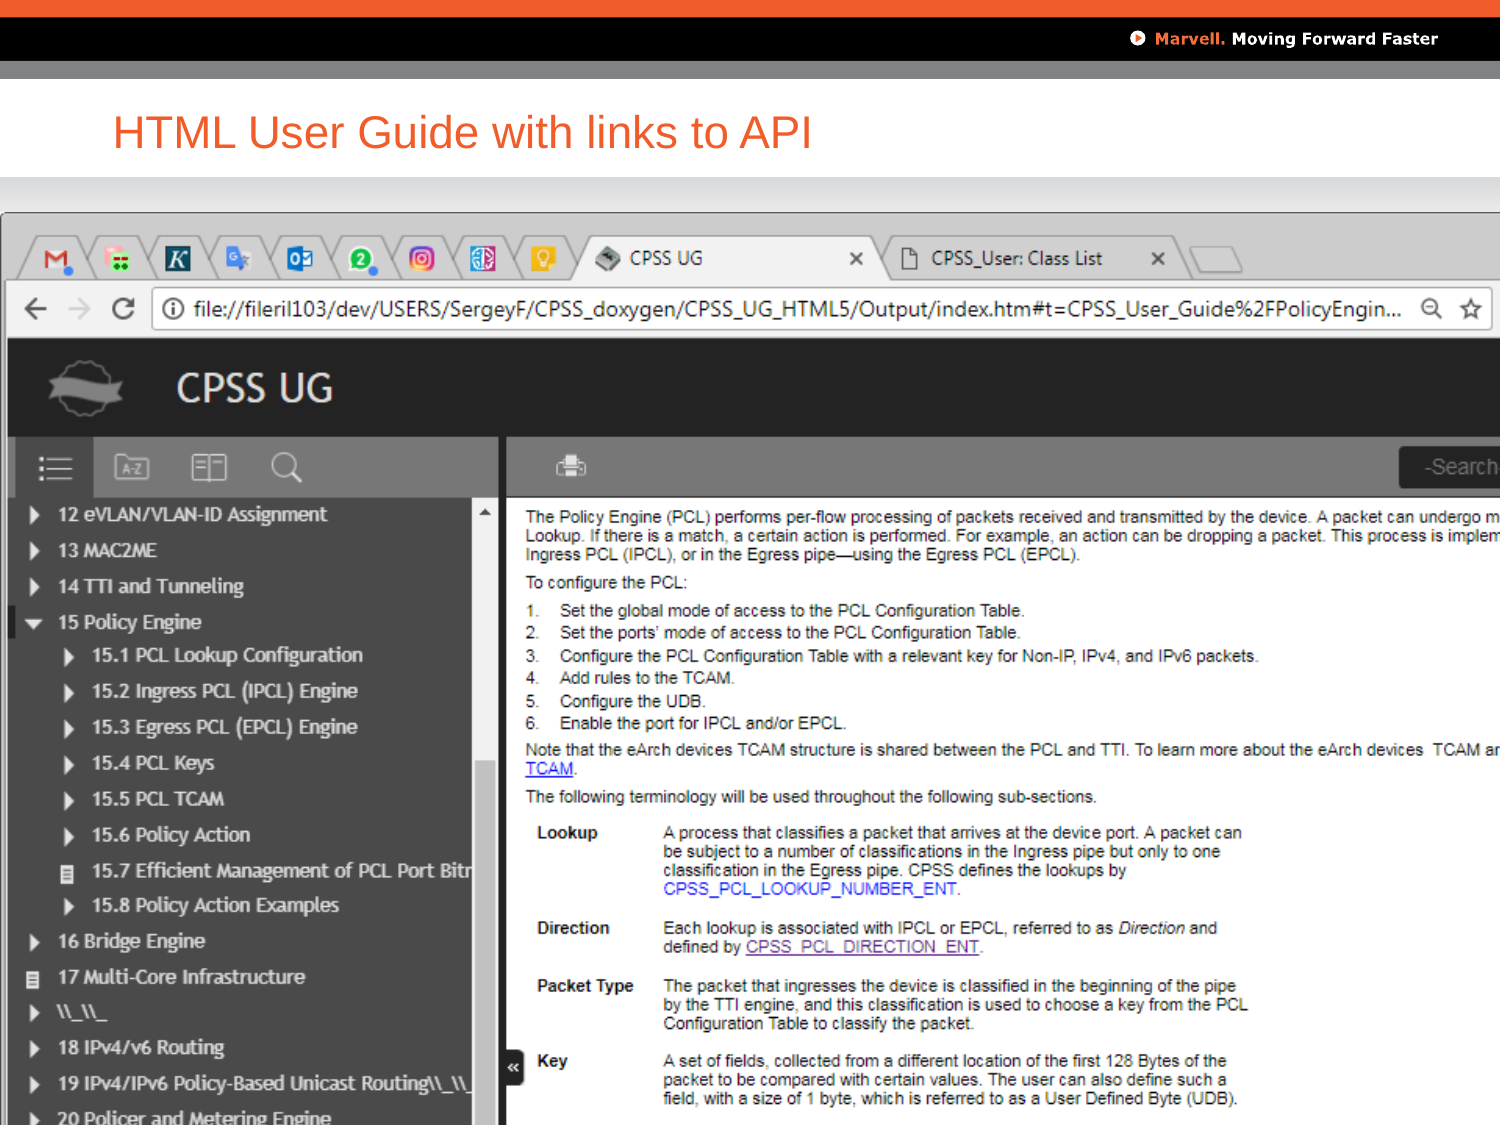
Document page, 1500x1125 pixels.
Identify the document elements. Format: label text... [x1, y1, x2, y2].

title HTML User Guide with links to API [112, 95, 1425, 171]
picture [0, 212, 1500, 1125]
